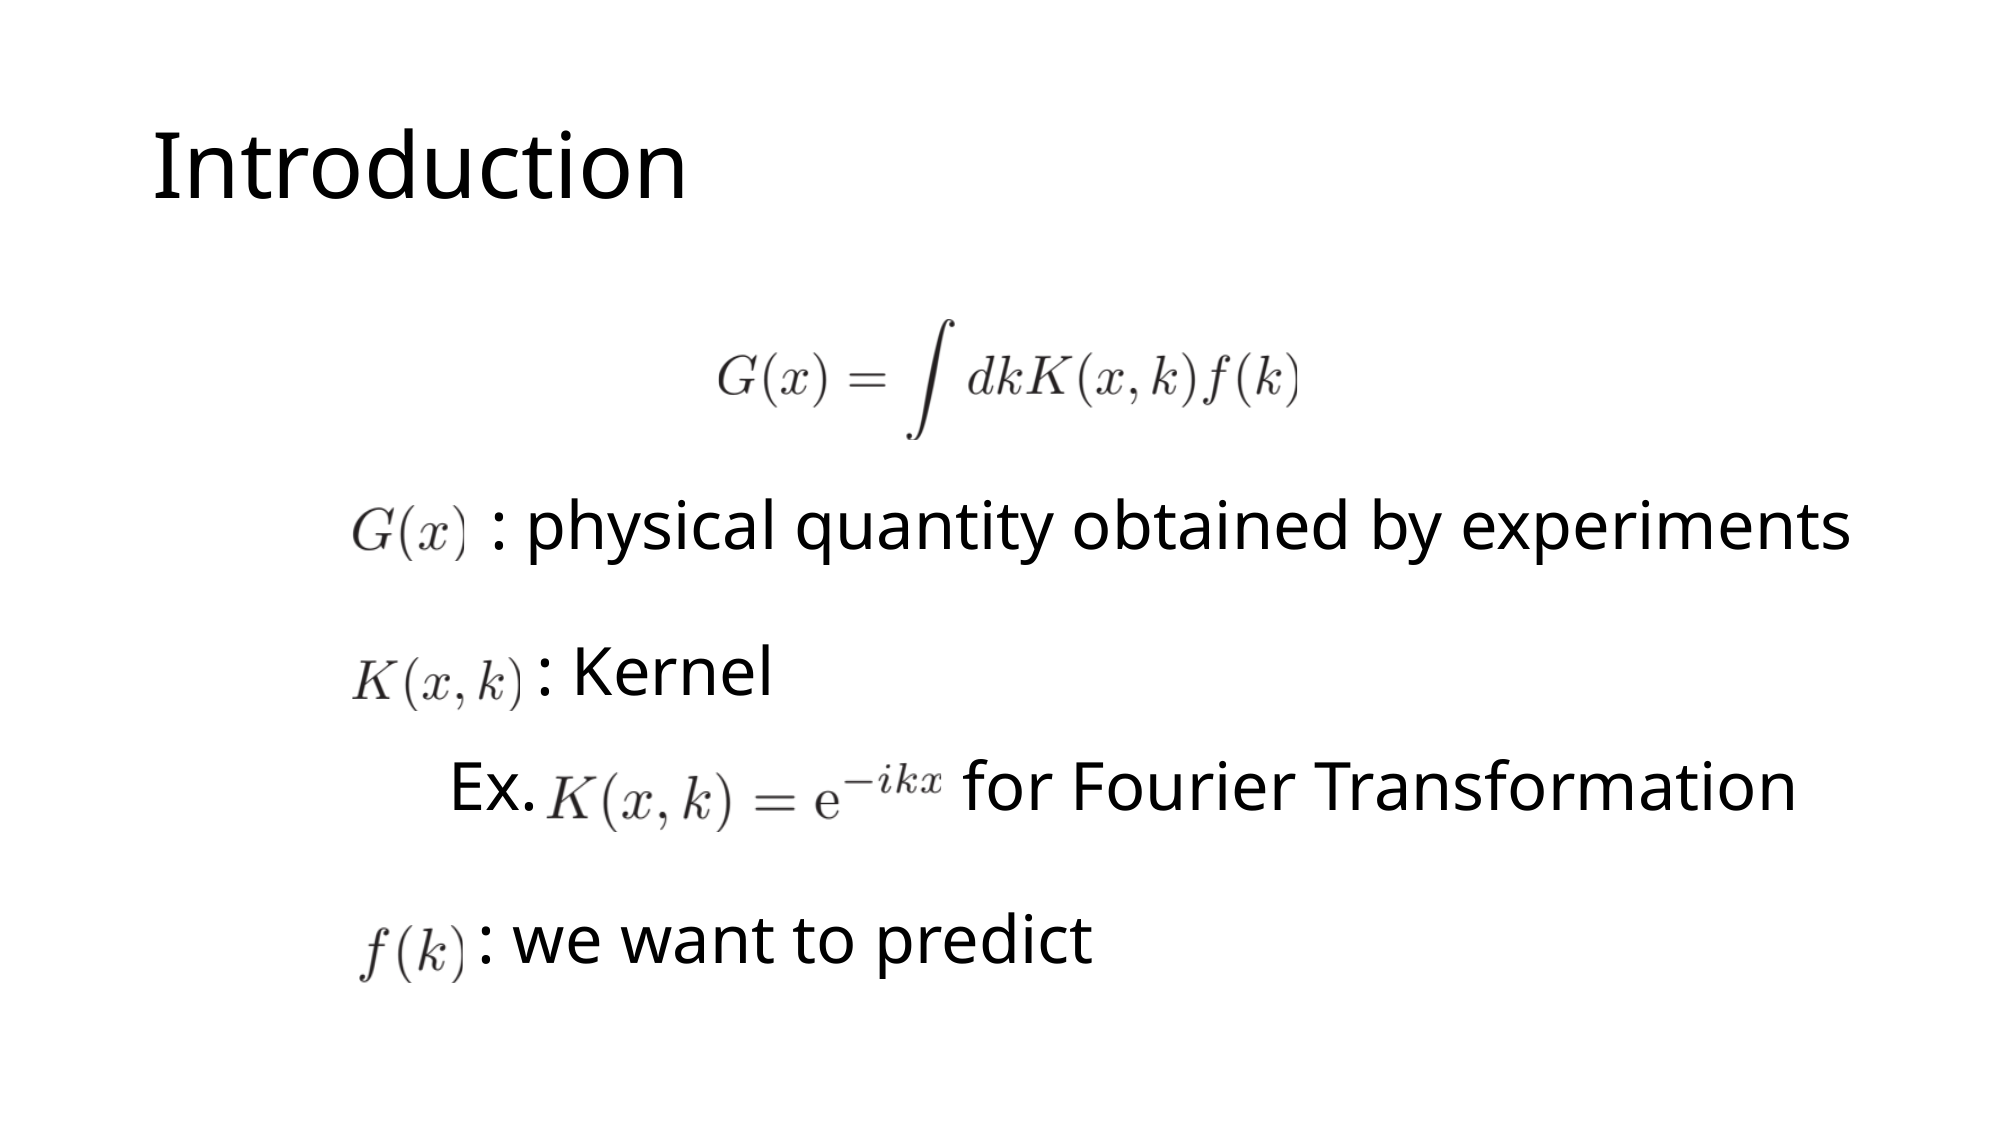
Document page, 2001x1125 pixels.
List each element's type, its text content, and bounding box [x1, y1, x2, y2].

title Introduction [137, 59, 1863, 278]
text_box : Kernel [521, 621, 790, 717]
picture [352, 657, 520, 711]
picture [718, 318, 1298, 440]
text_box : physical quantity obtained by experiments [475, 475, 1869, 571]
picture [359, 925, 463, 983]
text_box : we want to predict [462, 889, 1109, 985]
text_box for Fourier Transformation [948, 736, 1815, 832]
picture [352, 505, 465, 561]
picture [546, 762, 942, 832]
text_box Ex. [433, 735, 571, 831]
